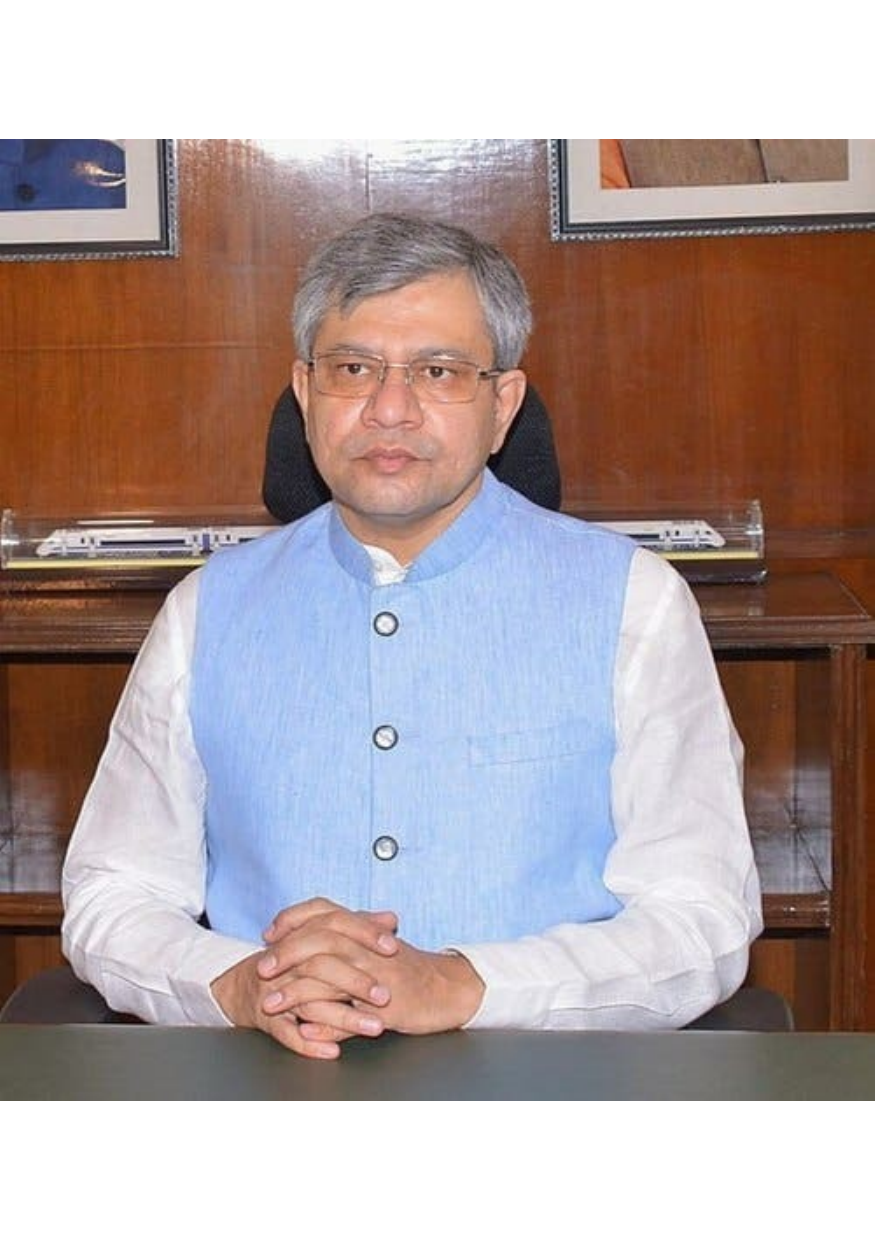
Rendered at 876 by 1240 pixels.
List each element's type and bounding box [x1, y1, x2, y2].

picture [0, 139, 875, 1101]
